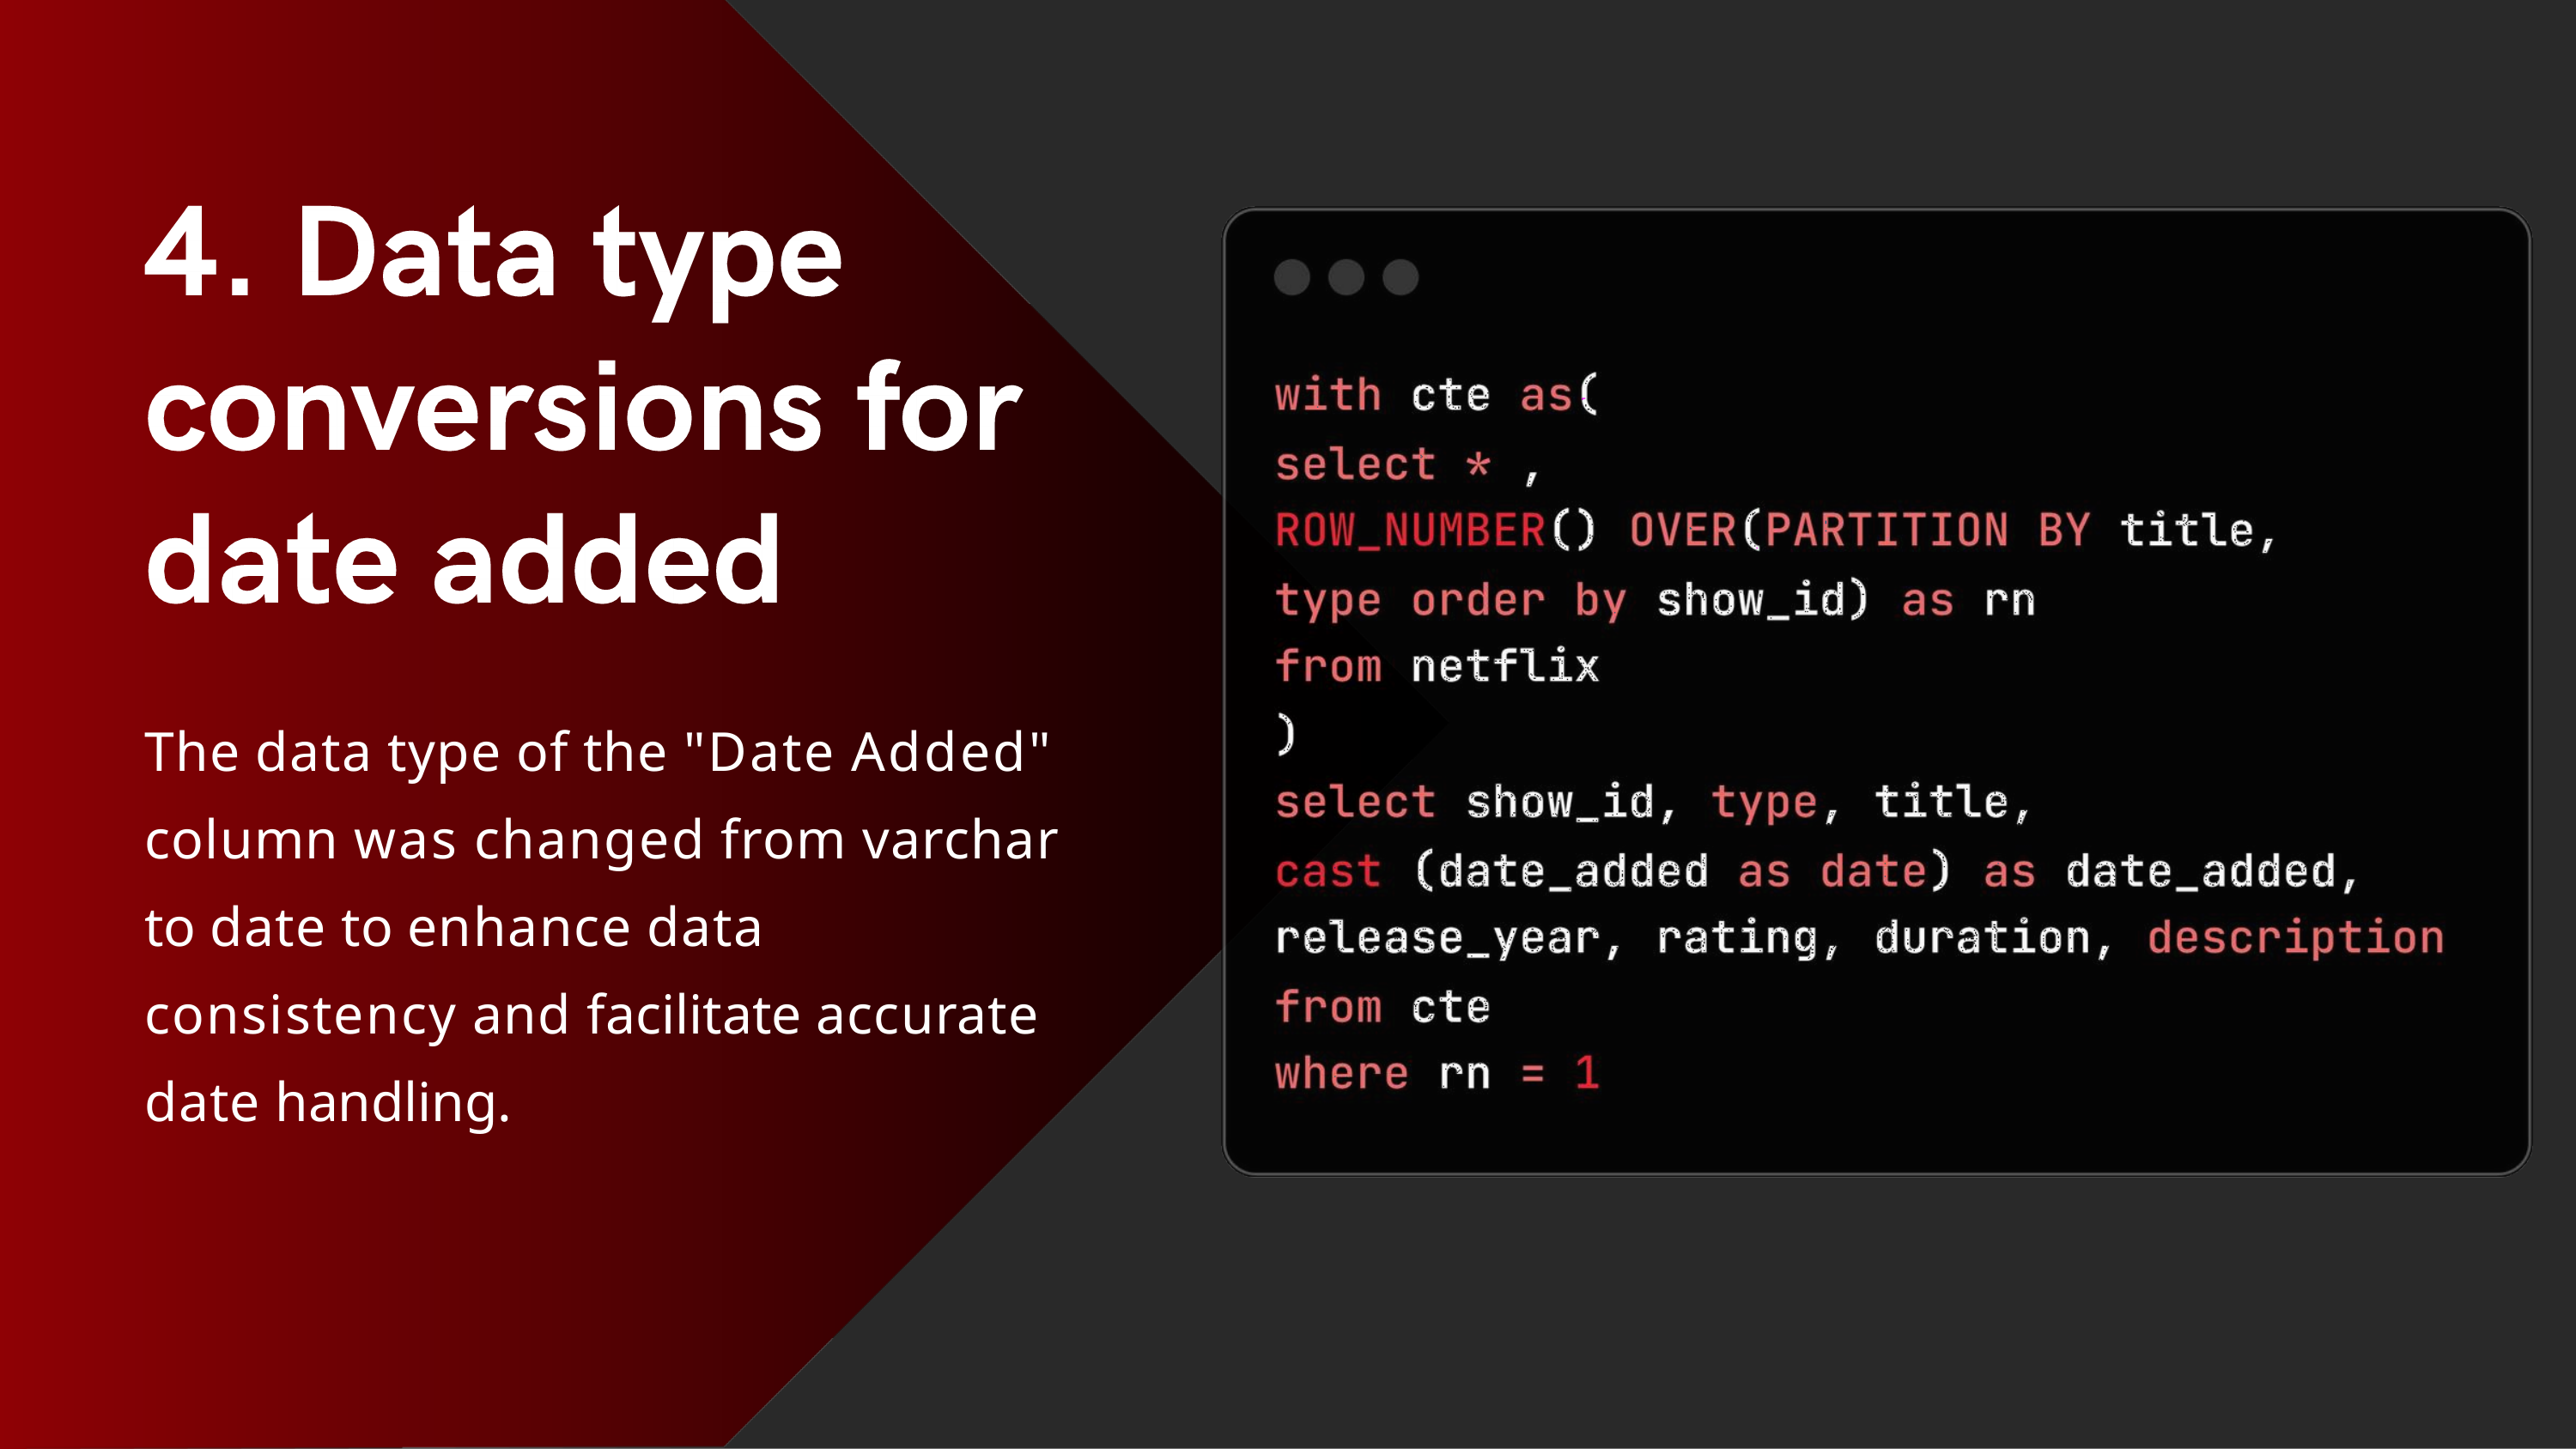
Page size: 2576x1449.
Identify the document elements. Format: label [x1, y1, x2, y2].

text_box [144, 179, 1109, 642]
text_box [0, 0, 2576, 1449]
